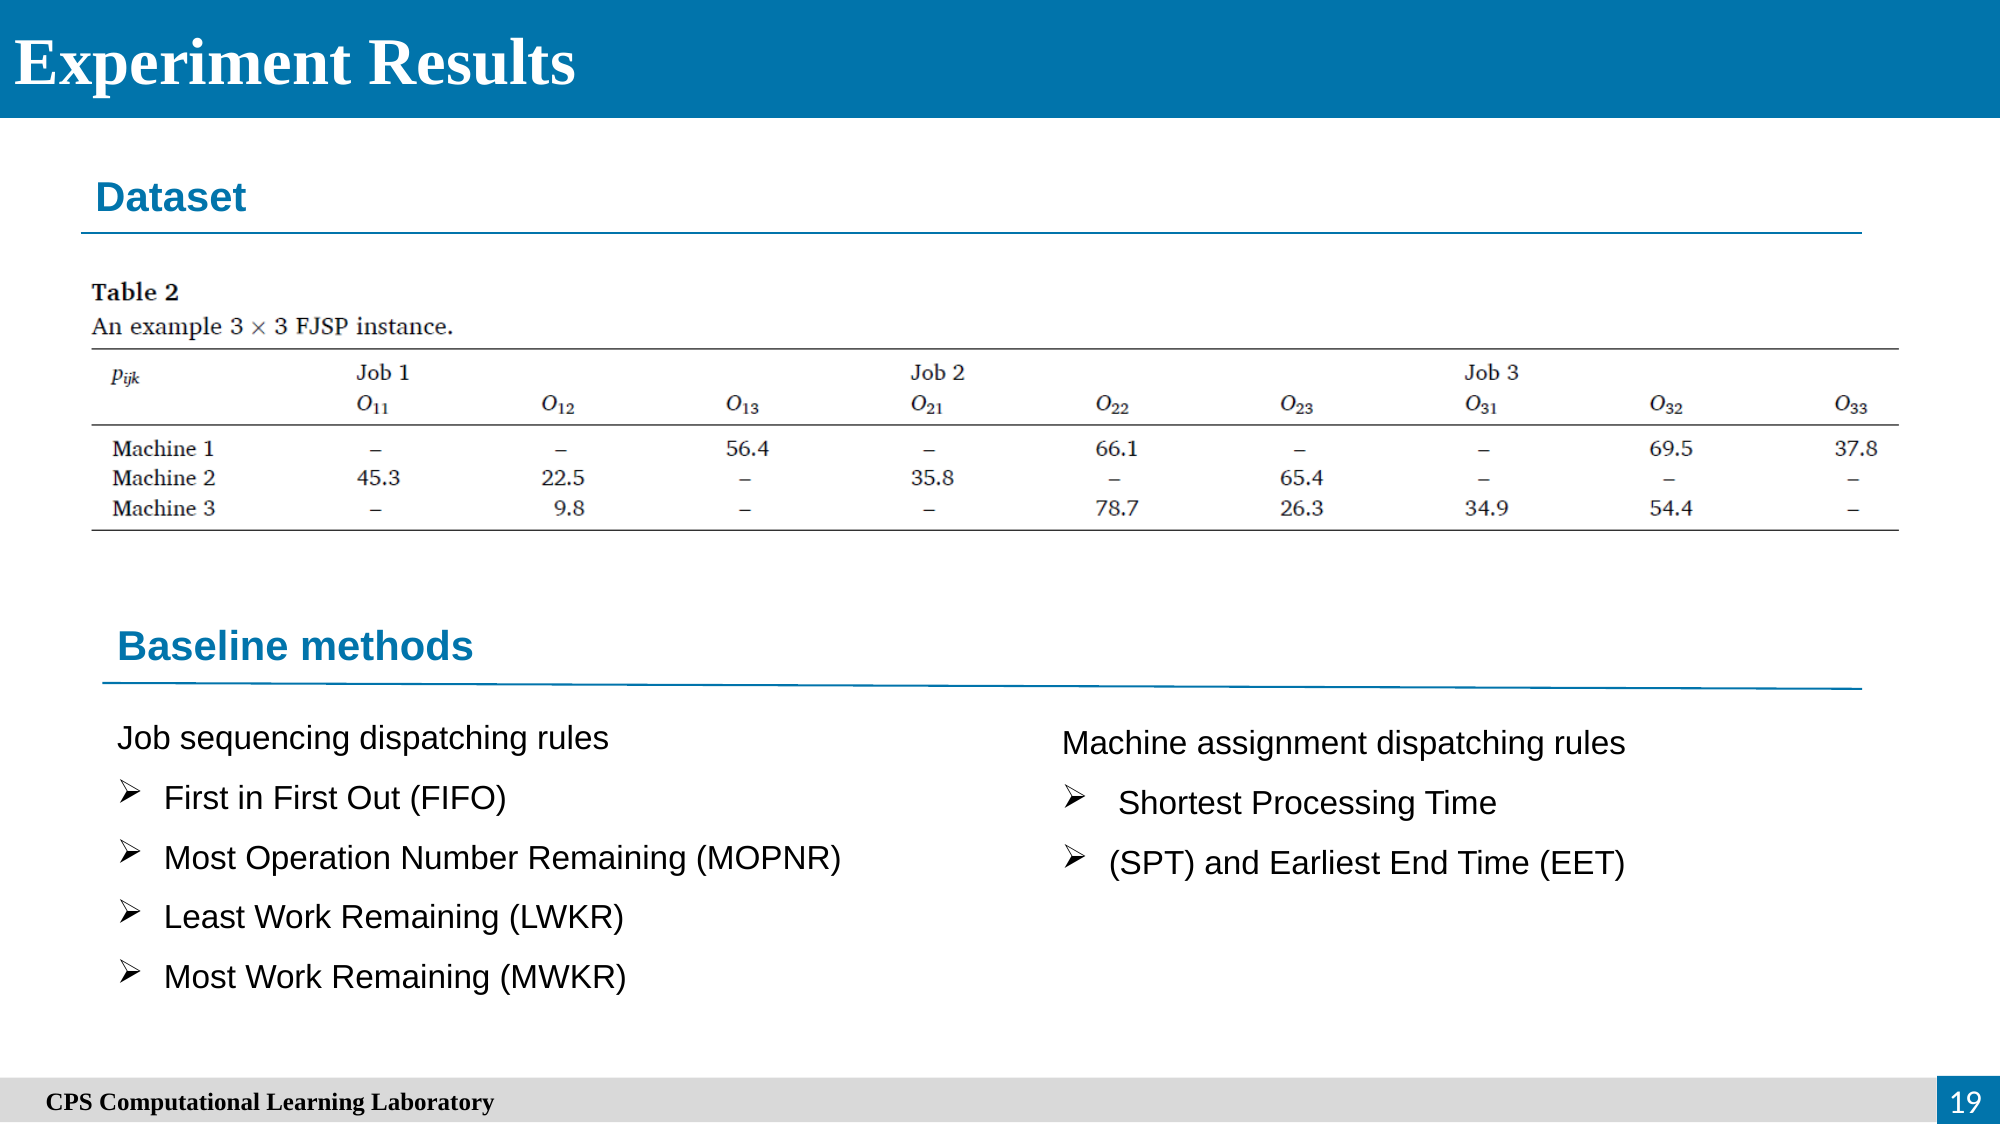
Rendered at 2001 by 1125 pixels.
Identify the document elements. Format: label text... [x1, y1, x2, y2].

text_box Dataset [80, 161, 831, 227]
text_box Job sequencing dispatching rules First in First Out (FIFO) Most Operation Number Remaining (MOPNR) Least Work Remaining (LWKR) Most Work Remaining (MWKR) [102, 689, 1457, 1003]
text_box 19 [1903, 1070, 1997, 1074]
picture [80, 270, 1920, 552]
text_box Baseline methods [102, 611, 853, 677]
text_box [102, 682, 1863, 689]
text_box Machine assignment dispatching rules Shortest Processing Time (SPT) and Earliest End Time (EET) [1047, 693, 1863, 889]
text_box [0, 0, 2000, 119]
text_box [0, 1074, 2000, 1125]
text_box Experiment Results [0, 10, 806, 106]
